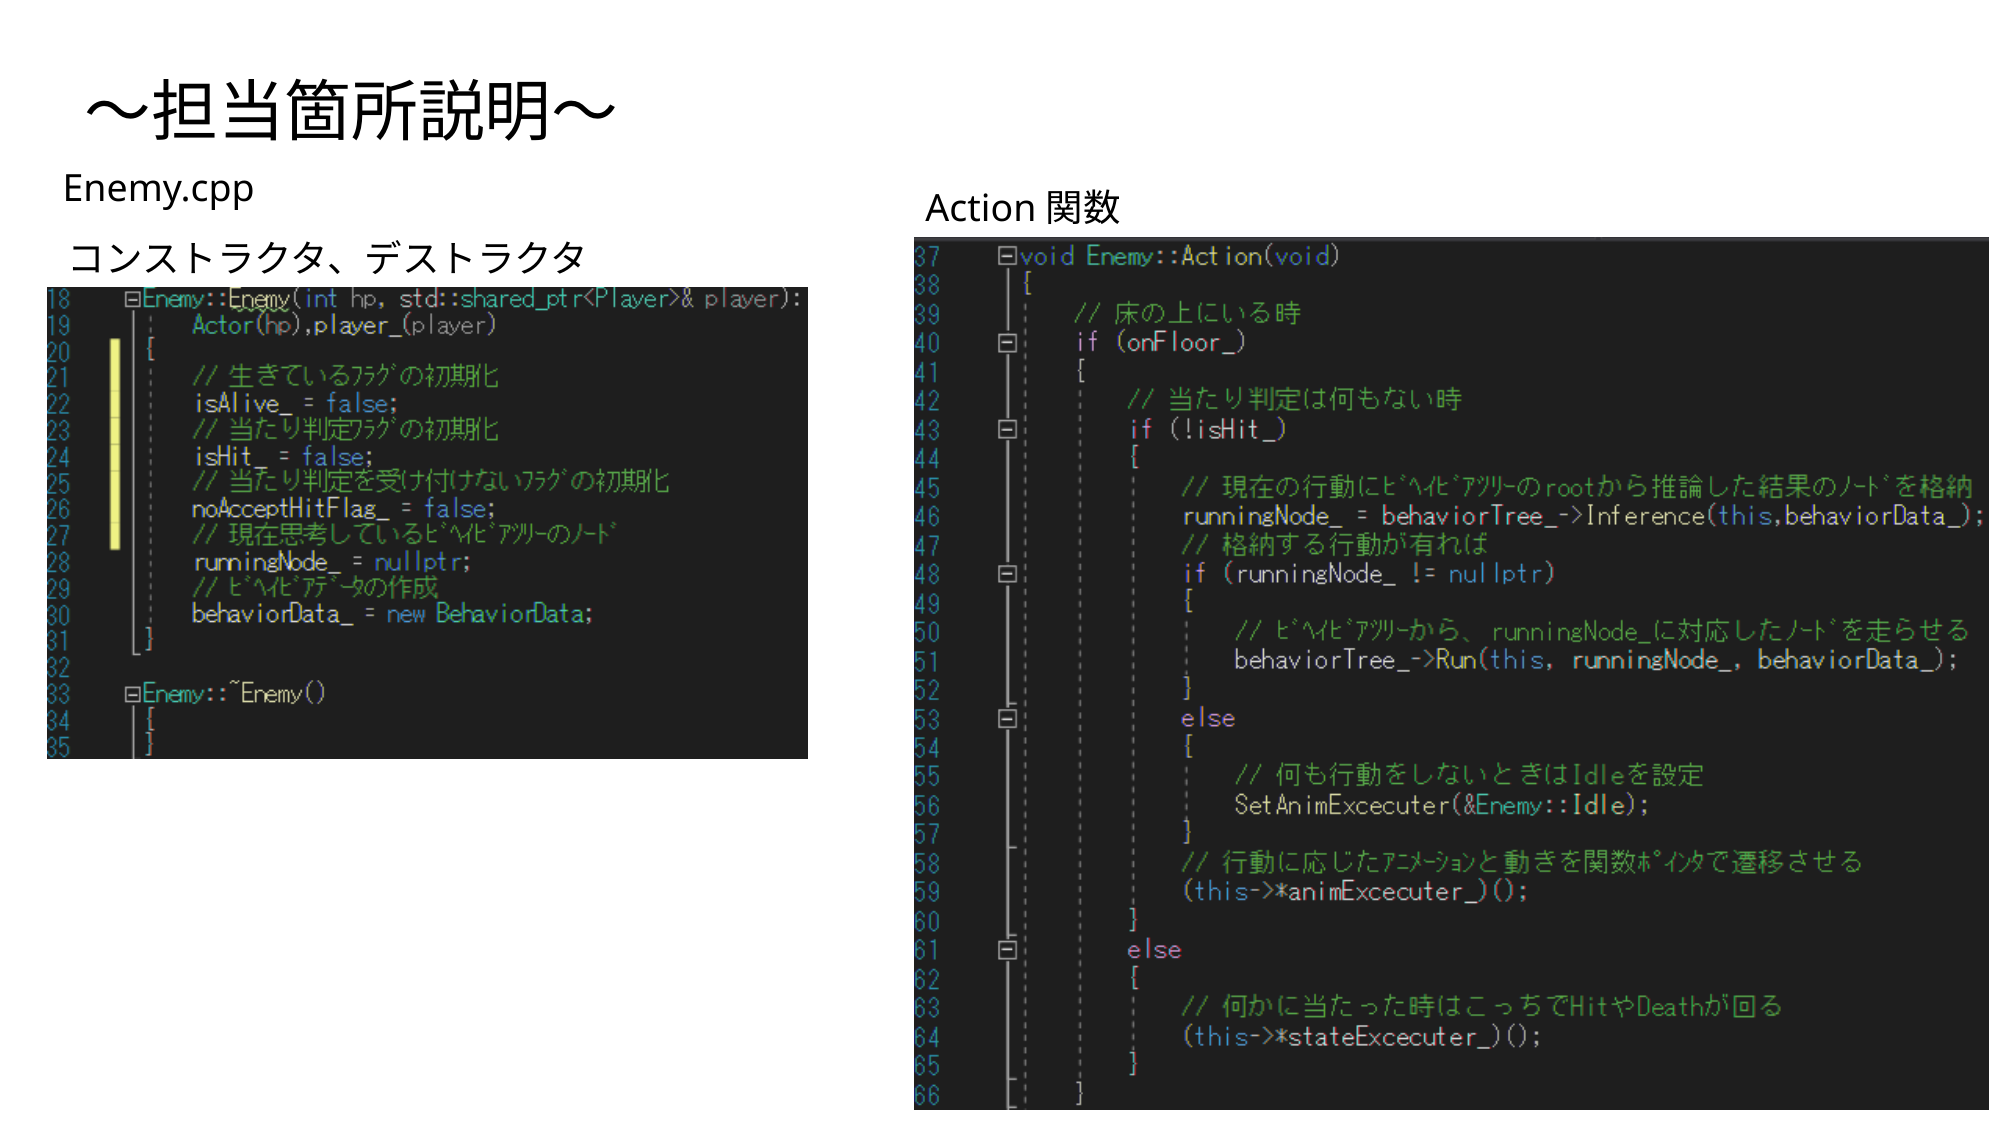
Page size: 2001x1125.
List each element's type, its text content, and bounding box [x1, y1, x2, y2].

text_box Action関数 [910, 176, 1136, 237]
text_box Enemy.cpp [47, 157, 270, 217]
text_box ～担当箇所説明～ [69, 61, 634, 156]
picture [47, 287, 808, 759]
text_box コンストラクタ、デストラクタ [53, 227, 604, 287]
picture [914, 237, 1989, 1110]
